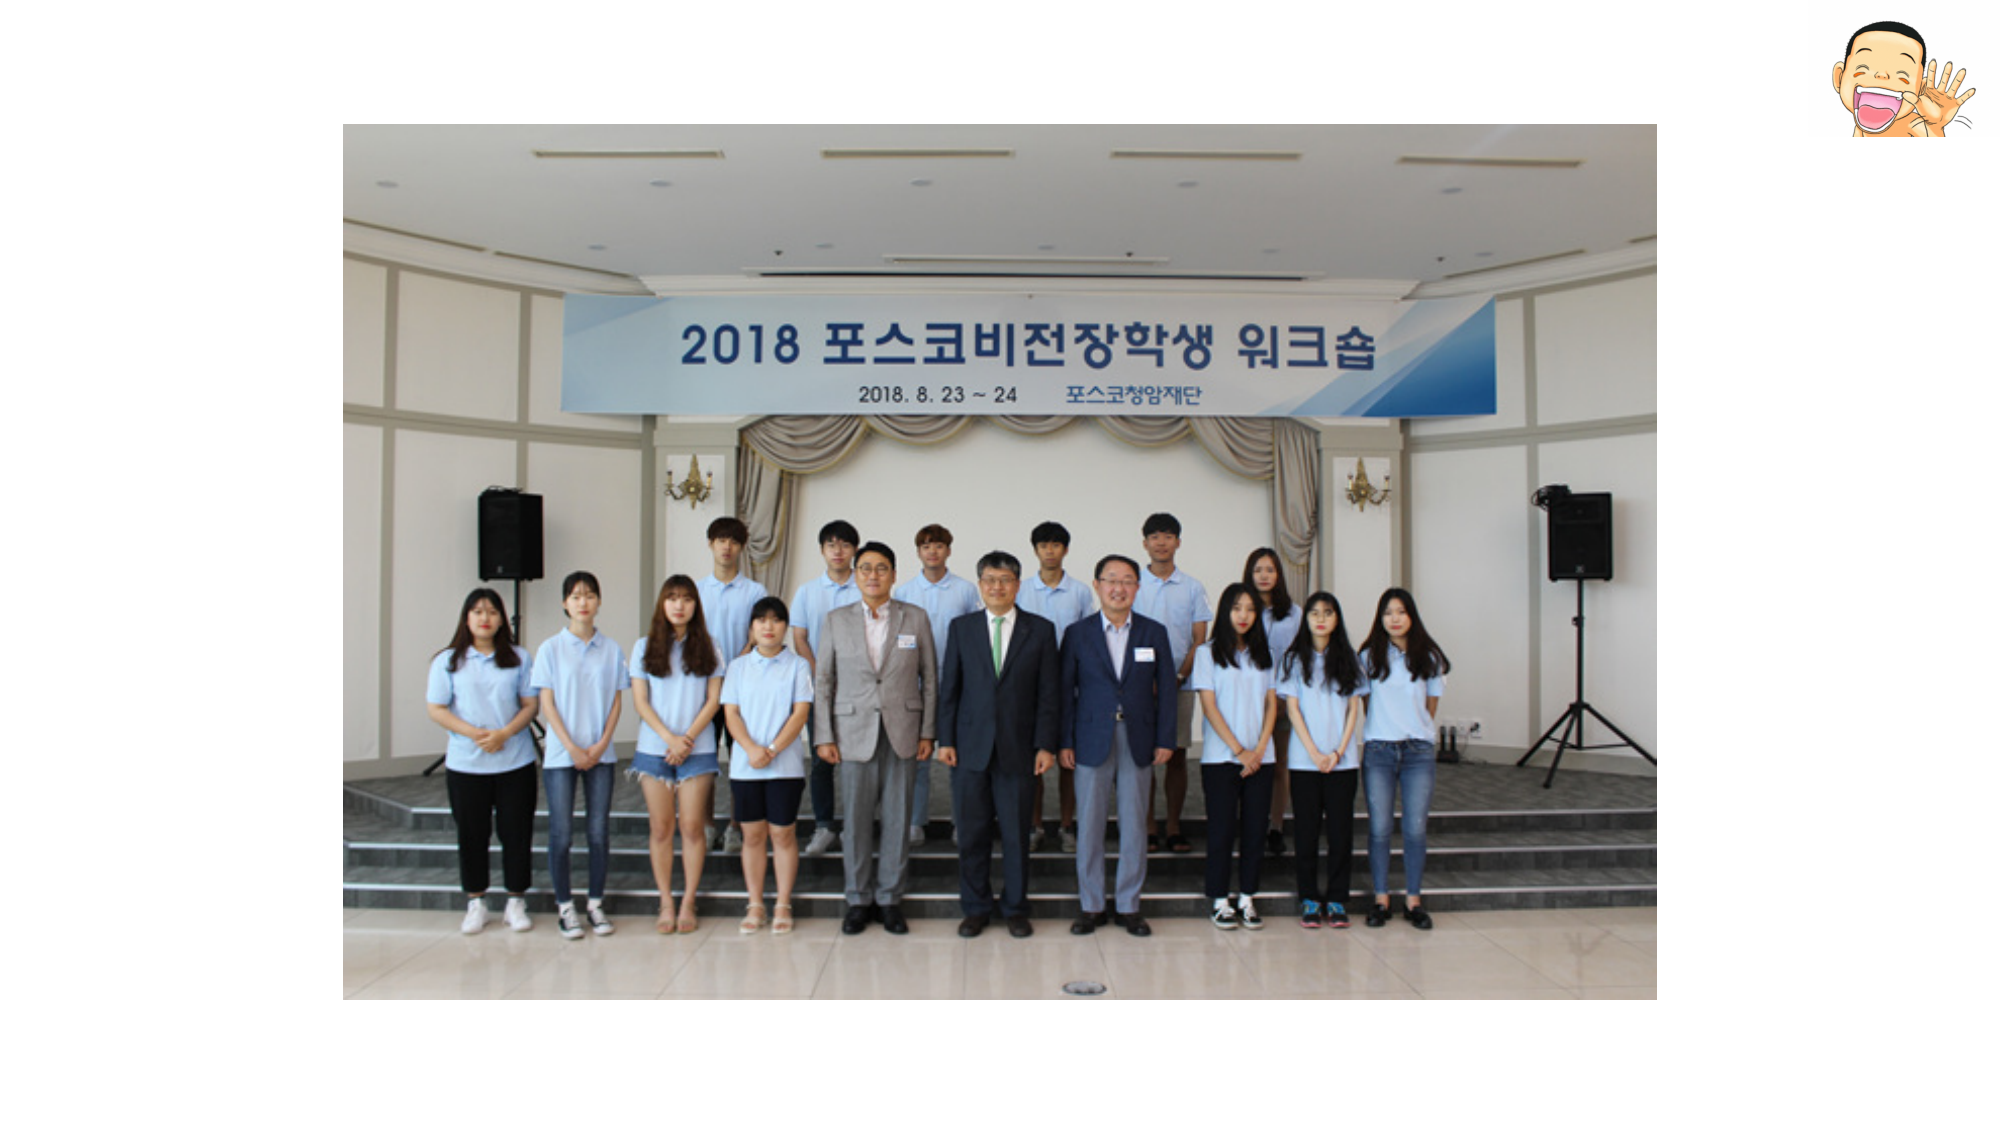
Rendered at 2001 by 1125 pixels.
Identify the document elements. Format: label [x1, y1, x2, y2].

picture [1808, 0, 2000, 137]
picture [343, 124, 1657, 1001]
